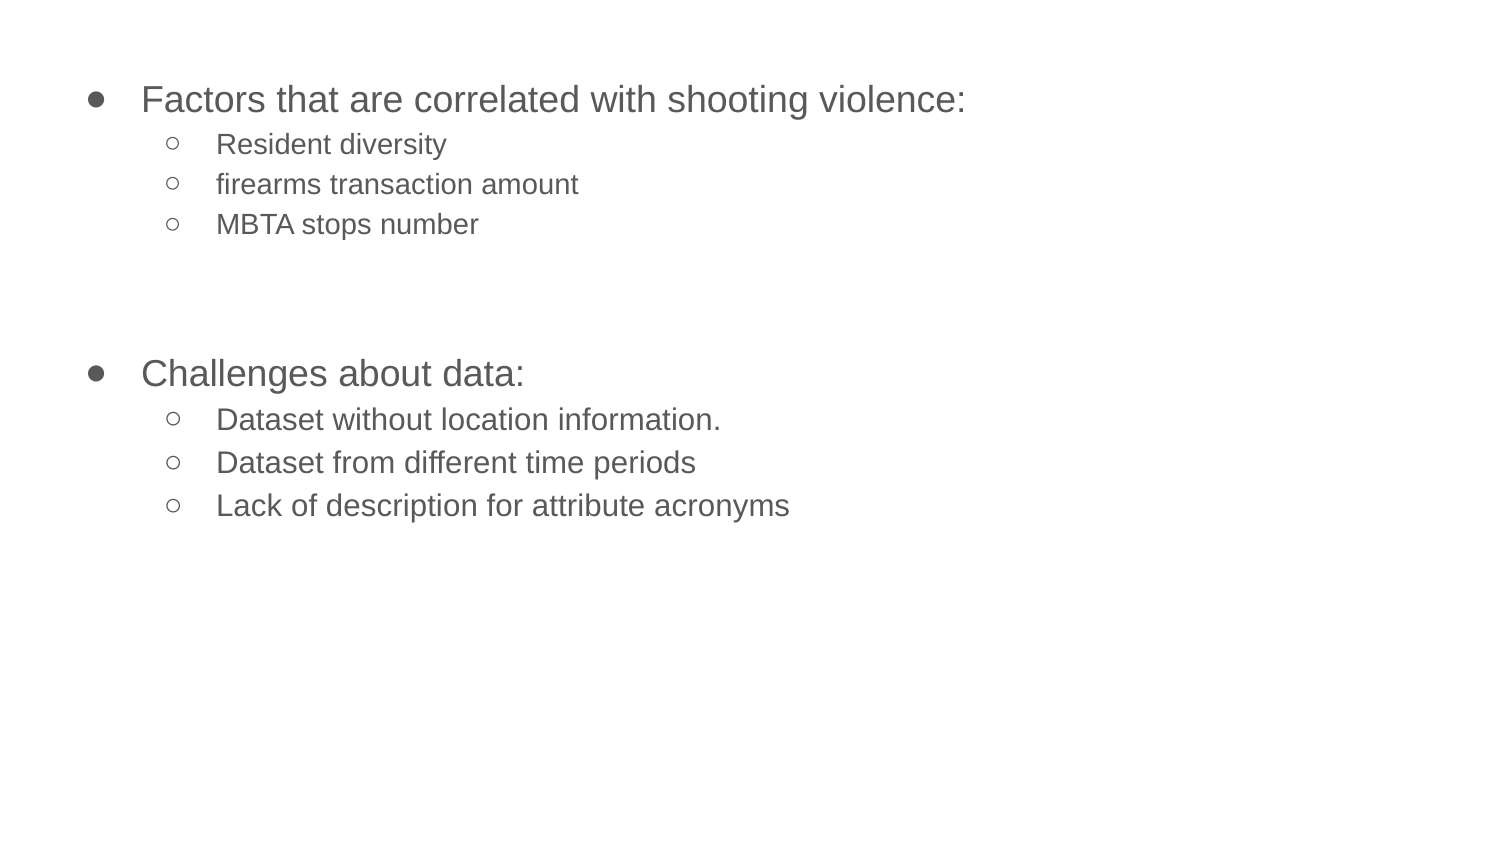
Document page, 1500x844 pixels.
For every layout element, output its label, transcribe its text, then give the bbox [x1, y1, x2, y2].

list Factors that are correlated with shooting violence: Resident diversity firearms transaction amount MBTA stops number Challenges about data: Dataset without location information. Dataset from different time periods Lack of description for attribute acronyms [51, 52, 1449, 775]
